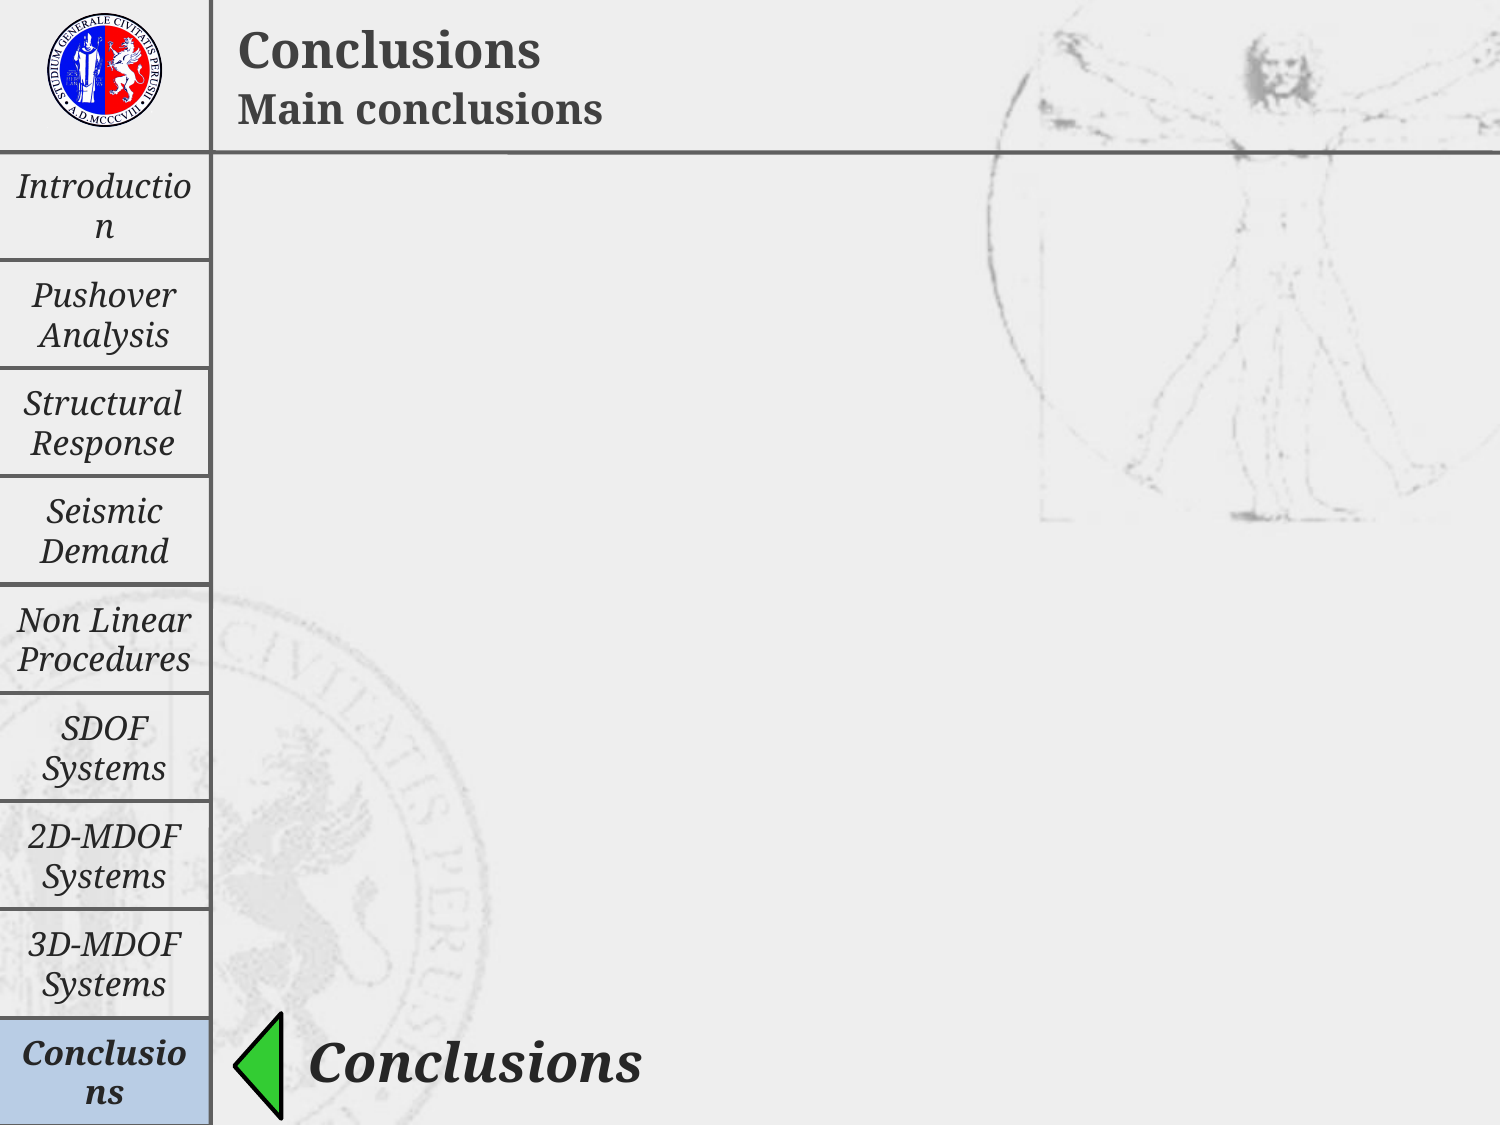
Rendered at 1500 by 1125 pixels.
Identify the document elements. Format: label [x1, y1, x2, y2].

text_box [0, 0, 1500, 1125]
